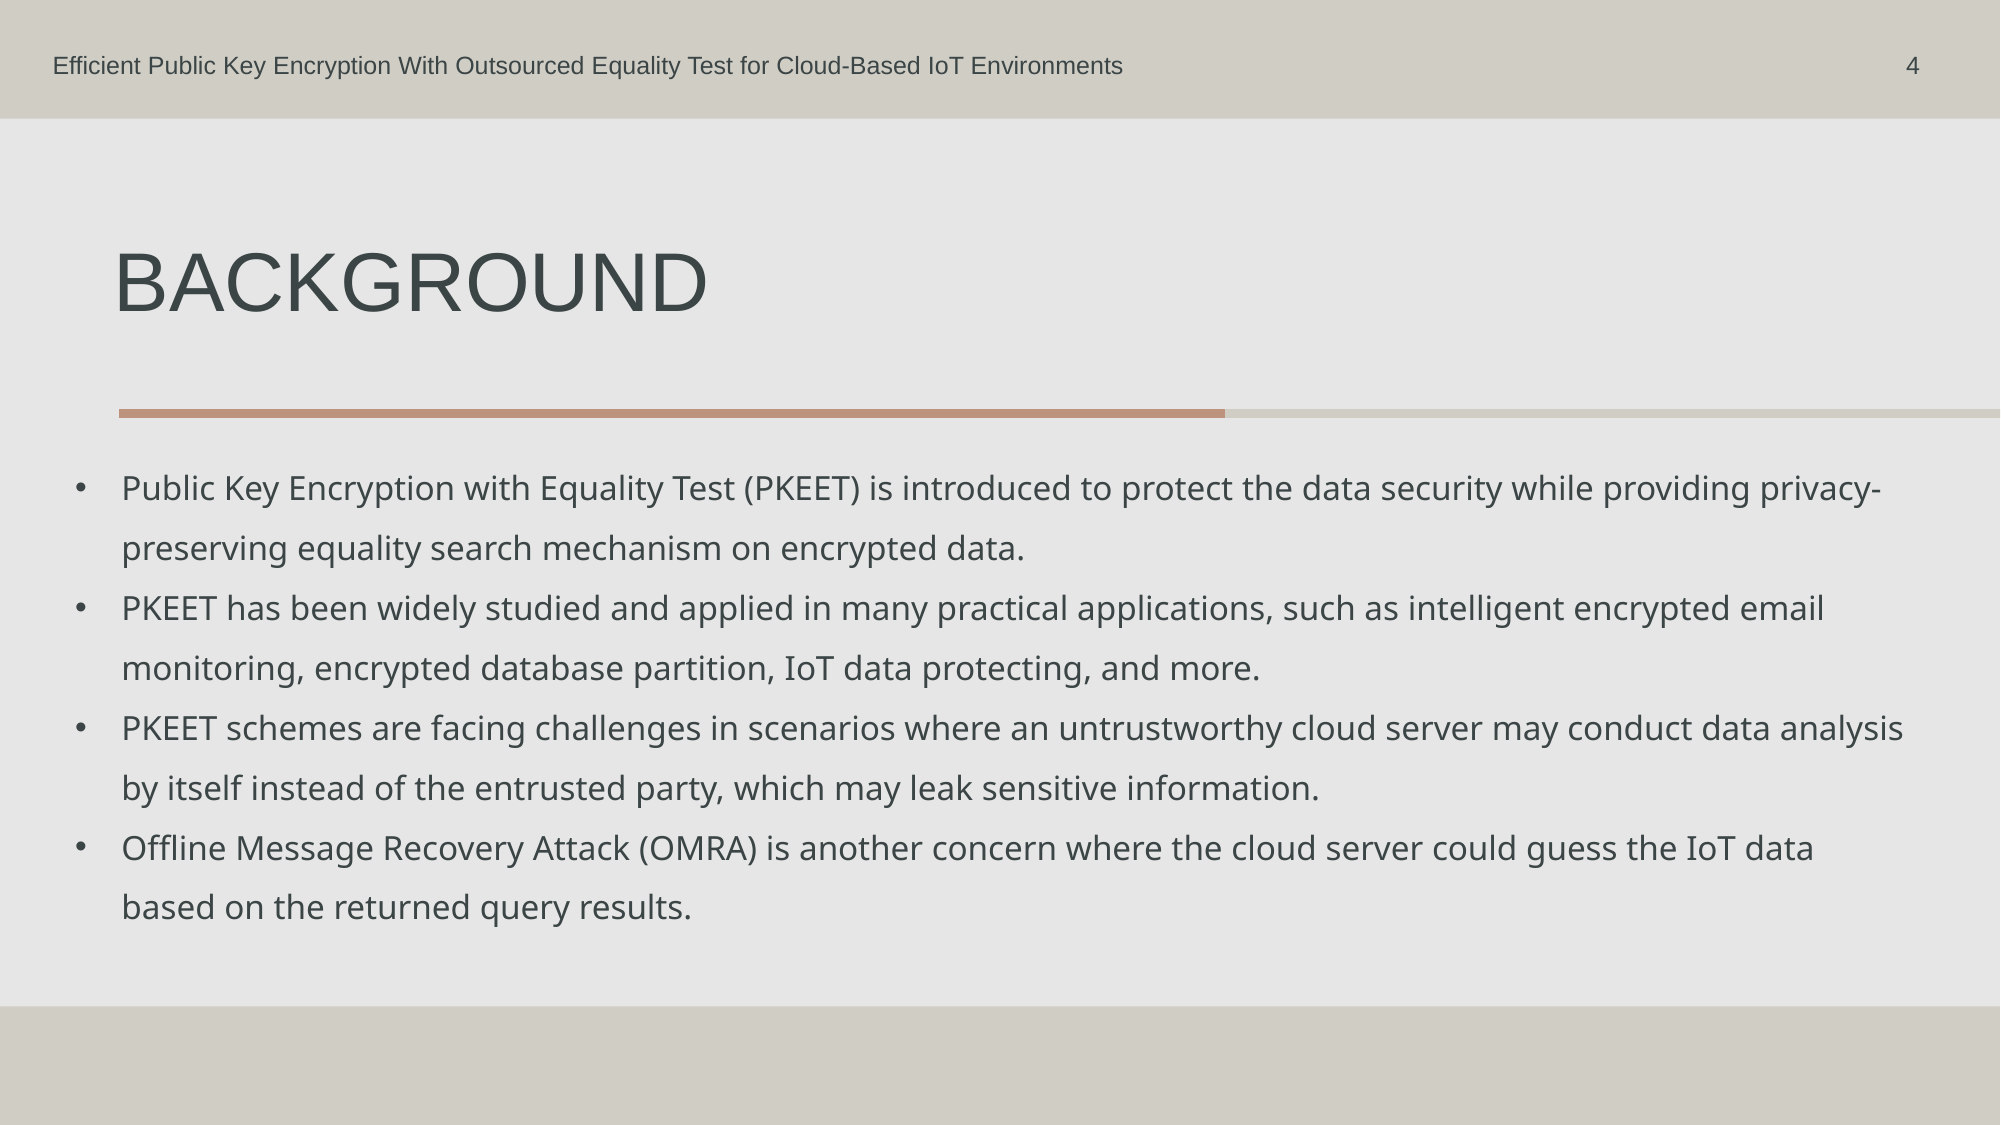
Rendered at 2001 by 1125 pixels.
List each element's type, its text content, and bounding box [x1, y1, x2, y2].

title BACKGROUND [98, 239, 1824, 335]
slide_number 4 [1660, 41, 1935, 87]
list Public Key Encryption with Equality Test (PKEET) is introduced to protect the data security while providing privacy-preserving equality search mechanism on encrypted data. PKEET has been widely studied and applied in many practical applications, such as intelligent encrypted email monitoring, encrypted database partition, IoT data protecting, and more. PKEET schemes are facing challenges in scenarios where an untrustworthy cloud server may conduct data analysis by itself instead of the entrusted party, which may leak sensitive information. Offline Message Recovery Attack (OMRA) is another concern where the cloud server could guess the IoT data based on the returned query results. [60, 439, 1935, 988]
footer Efficient Public Key Encryption With Outsourced Equality Test for Cloud-Based IoT Environments [37, 41, 1524, 87]
